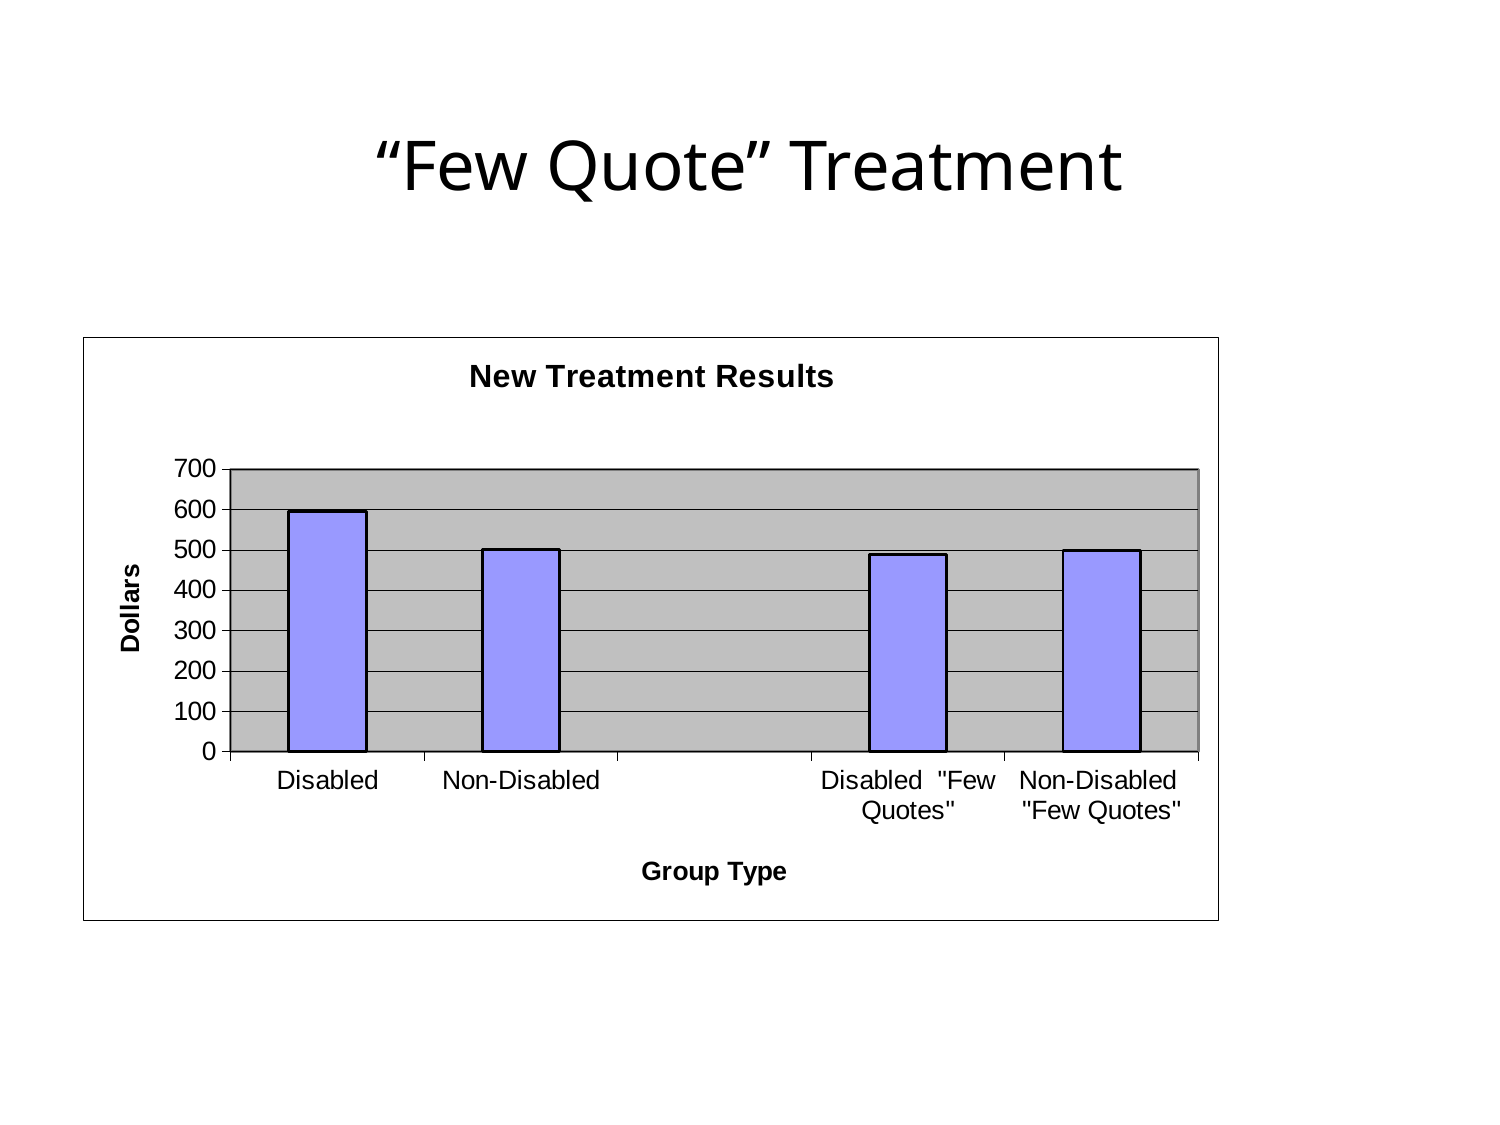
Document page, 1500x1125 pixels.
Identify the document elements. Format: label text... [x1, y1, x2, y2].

title “Few Quote” Treatment [103, 59, 1397, 278]
chart [82, 336, 1220, 922]
